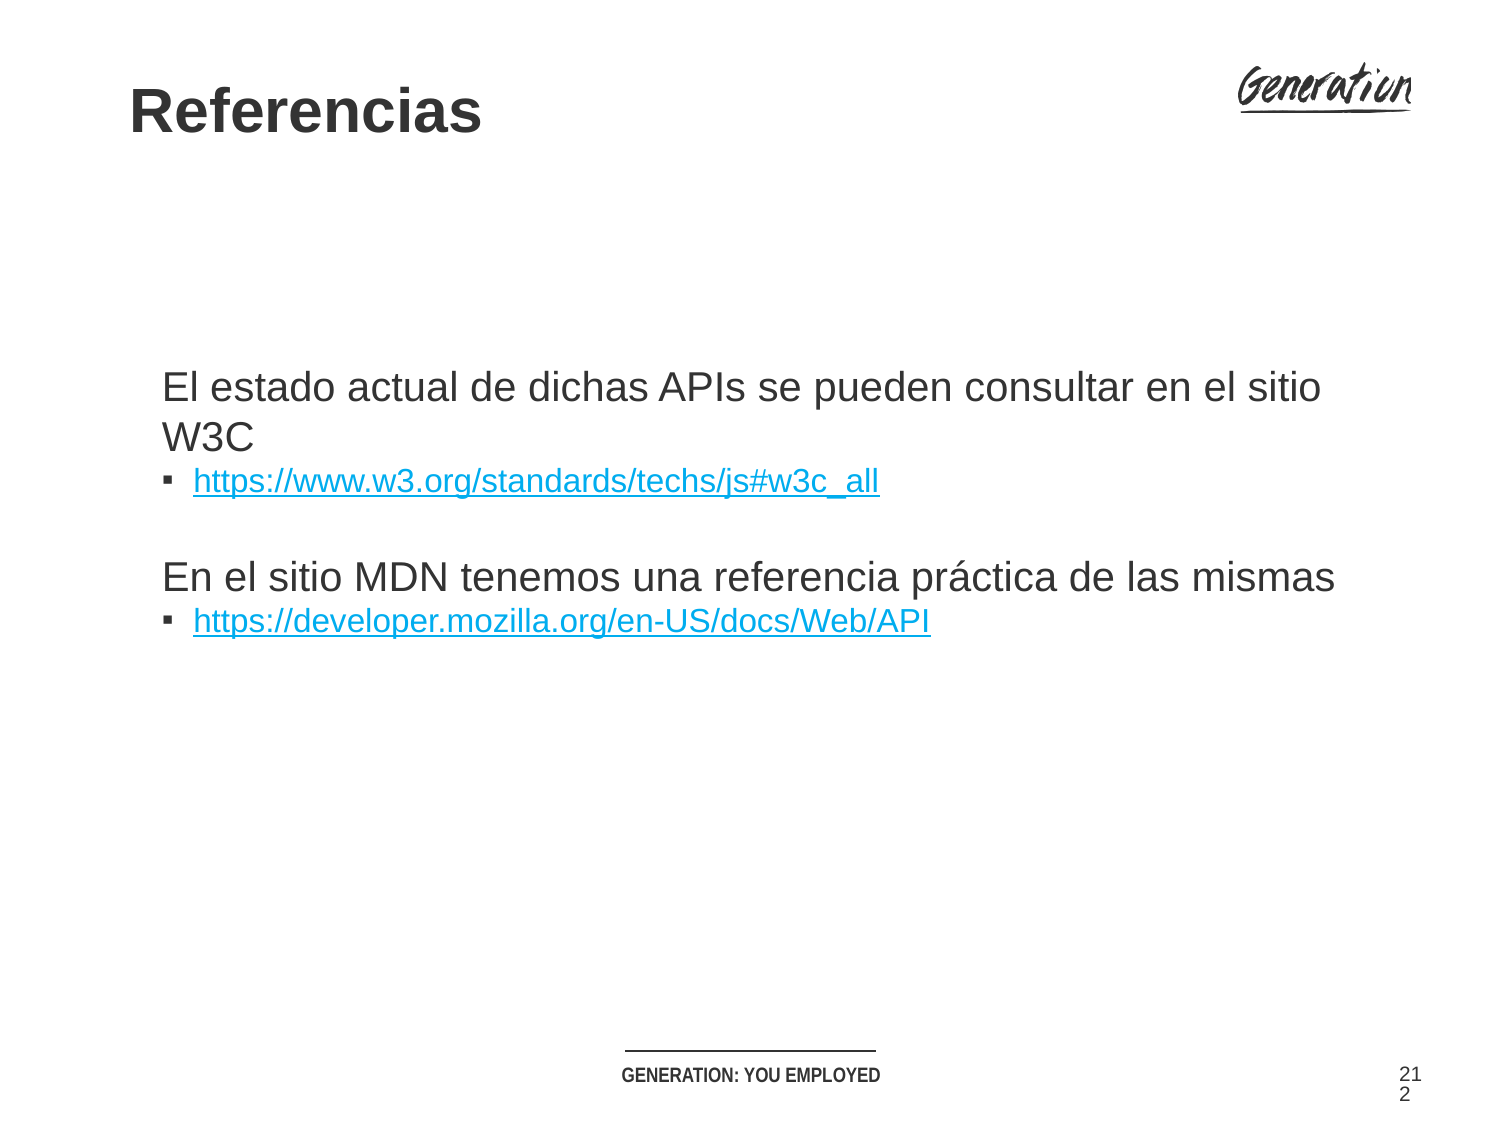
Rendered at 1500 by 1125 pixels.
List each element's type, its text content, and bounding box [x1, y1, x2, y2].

list El estado actual de dichas APIs se pueden consultar en el sitio W3C https://www.w3.org/standards/techs/js#w3c_all En el sitio MDN tenemos una referencia práctica de las mismas https://developer.mozilla.org/en-US/docs/Web/API [161, 359, 1375, 1125]
title Referencias [114, 62, 1428, 230]
